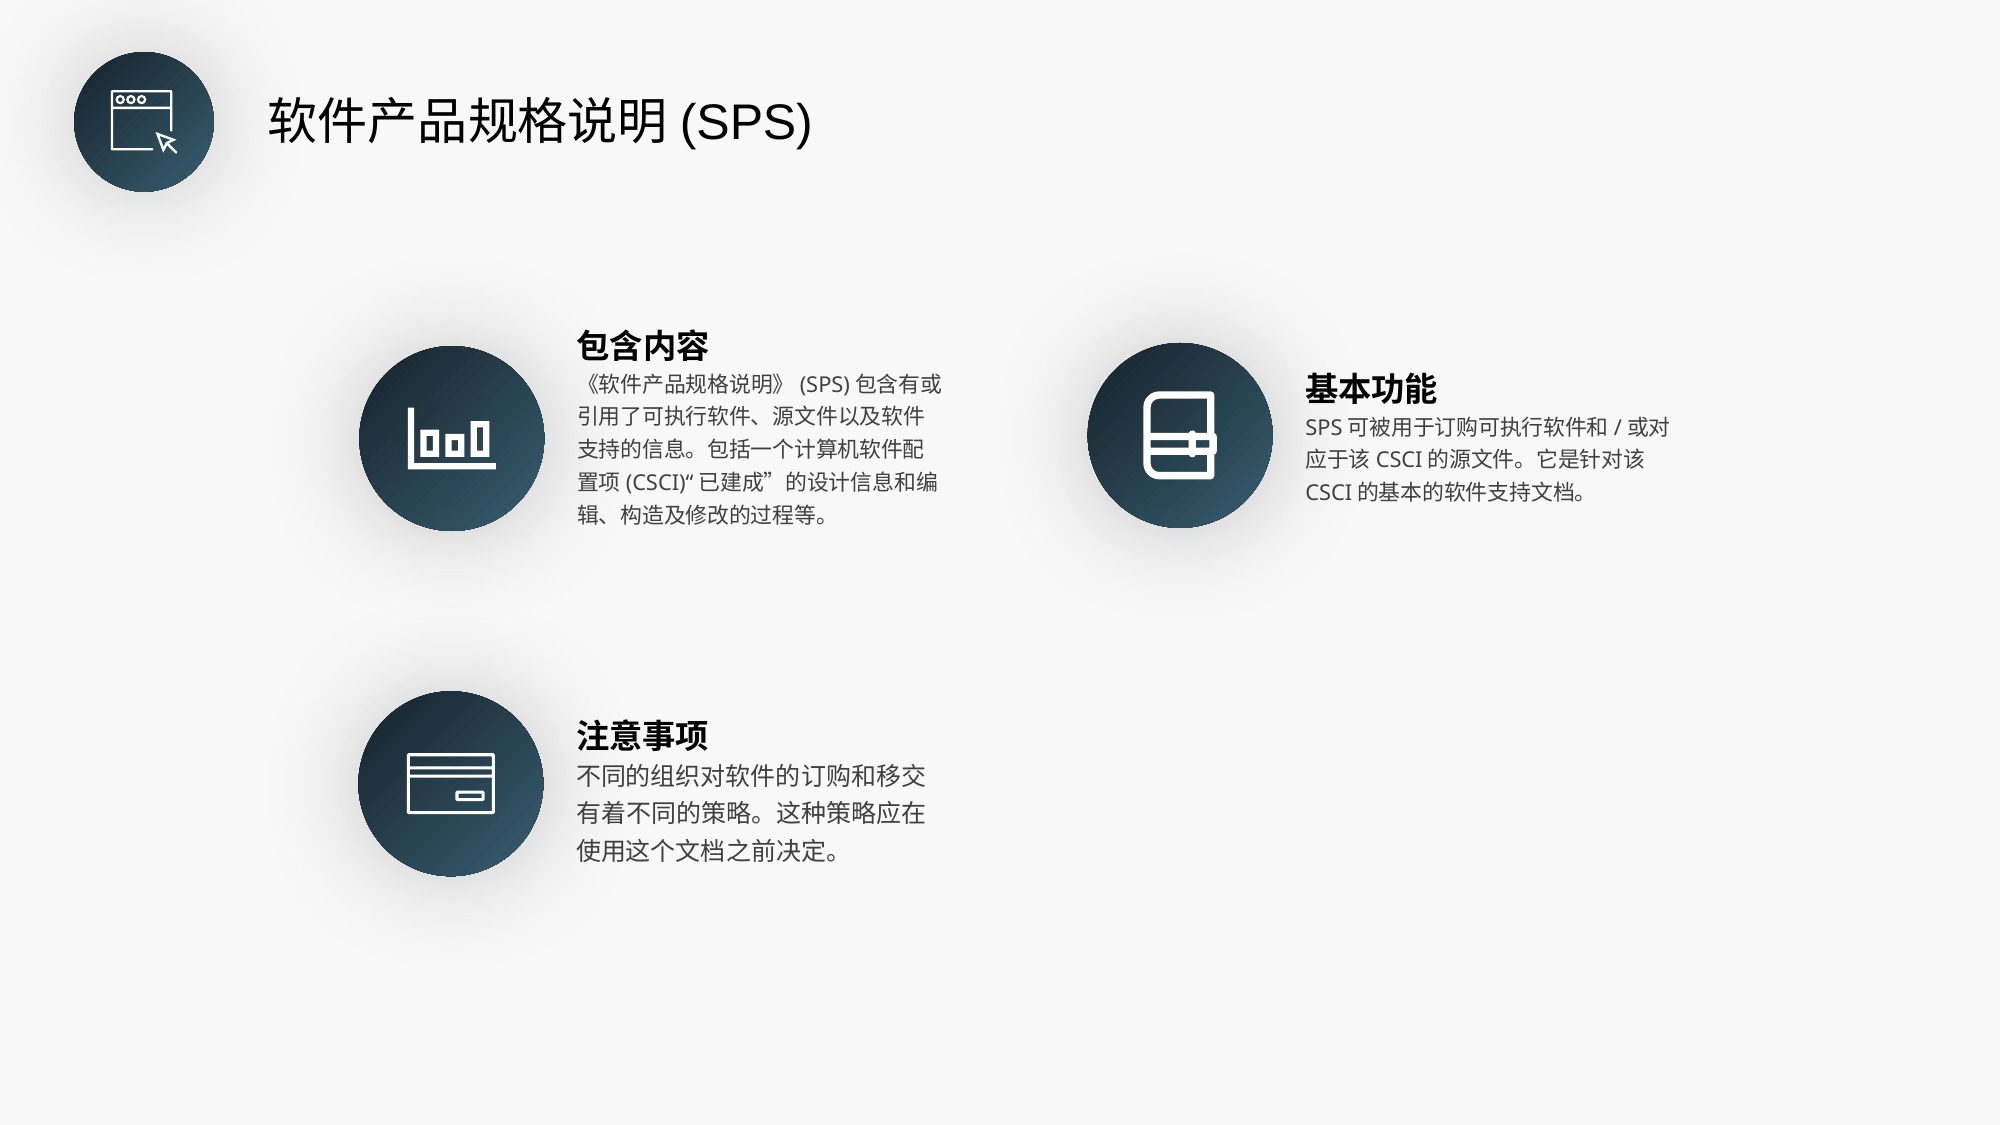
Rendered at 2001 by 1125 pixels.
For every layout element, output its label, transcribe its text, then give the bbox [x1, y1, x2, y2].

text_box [562, 309, 959, 537]
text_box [359, 346, 545, 531]
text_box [358, 691, 544, 877]
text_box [1290, 352, 1687, 514]
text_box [1087, 342, 1273, 528]
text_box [74, 51, 214, 192]
text_box 软件产品规格说明(SPS) [253, 82, 886, 157]
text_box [561, 699, 958, 875]
